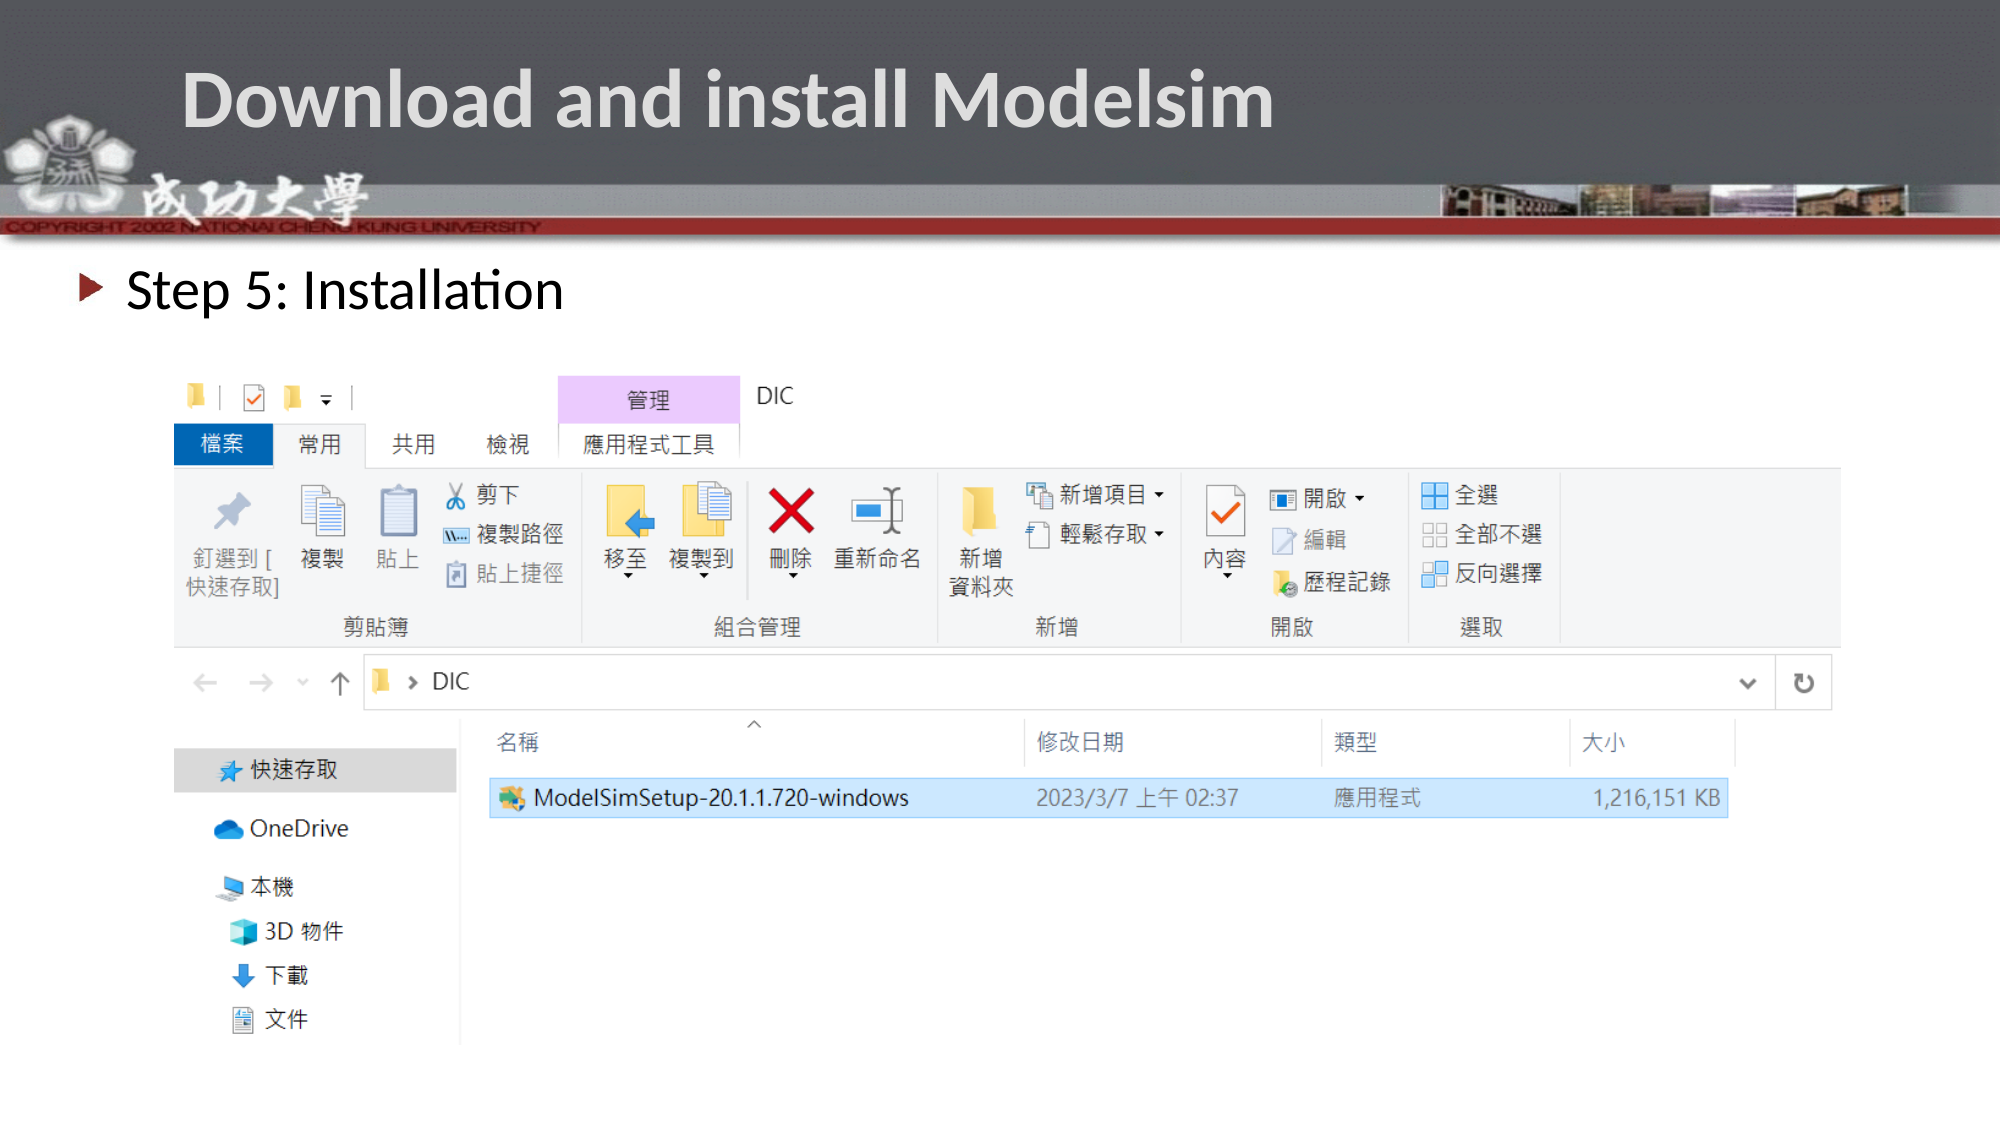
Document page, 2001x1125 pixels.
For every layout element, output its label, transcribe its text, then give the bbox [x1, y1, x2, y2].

list Step 5: Installation [54, 243, 1961, 1083]
picture [0, 0, 2000, 250]
title Download and install Modelsim [166, 0, 1967, 188]
picture [69, 265, 111, 307]
picture [174, 371, 1842, 1045]
